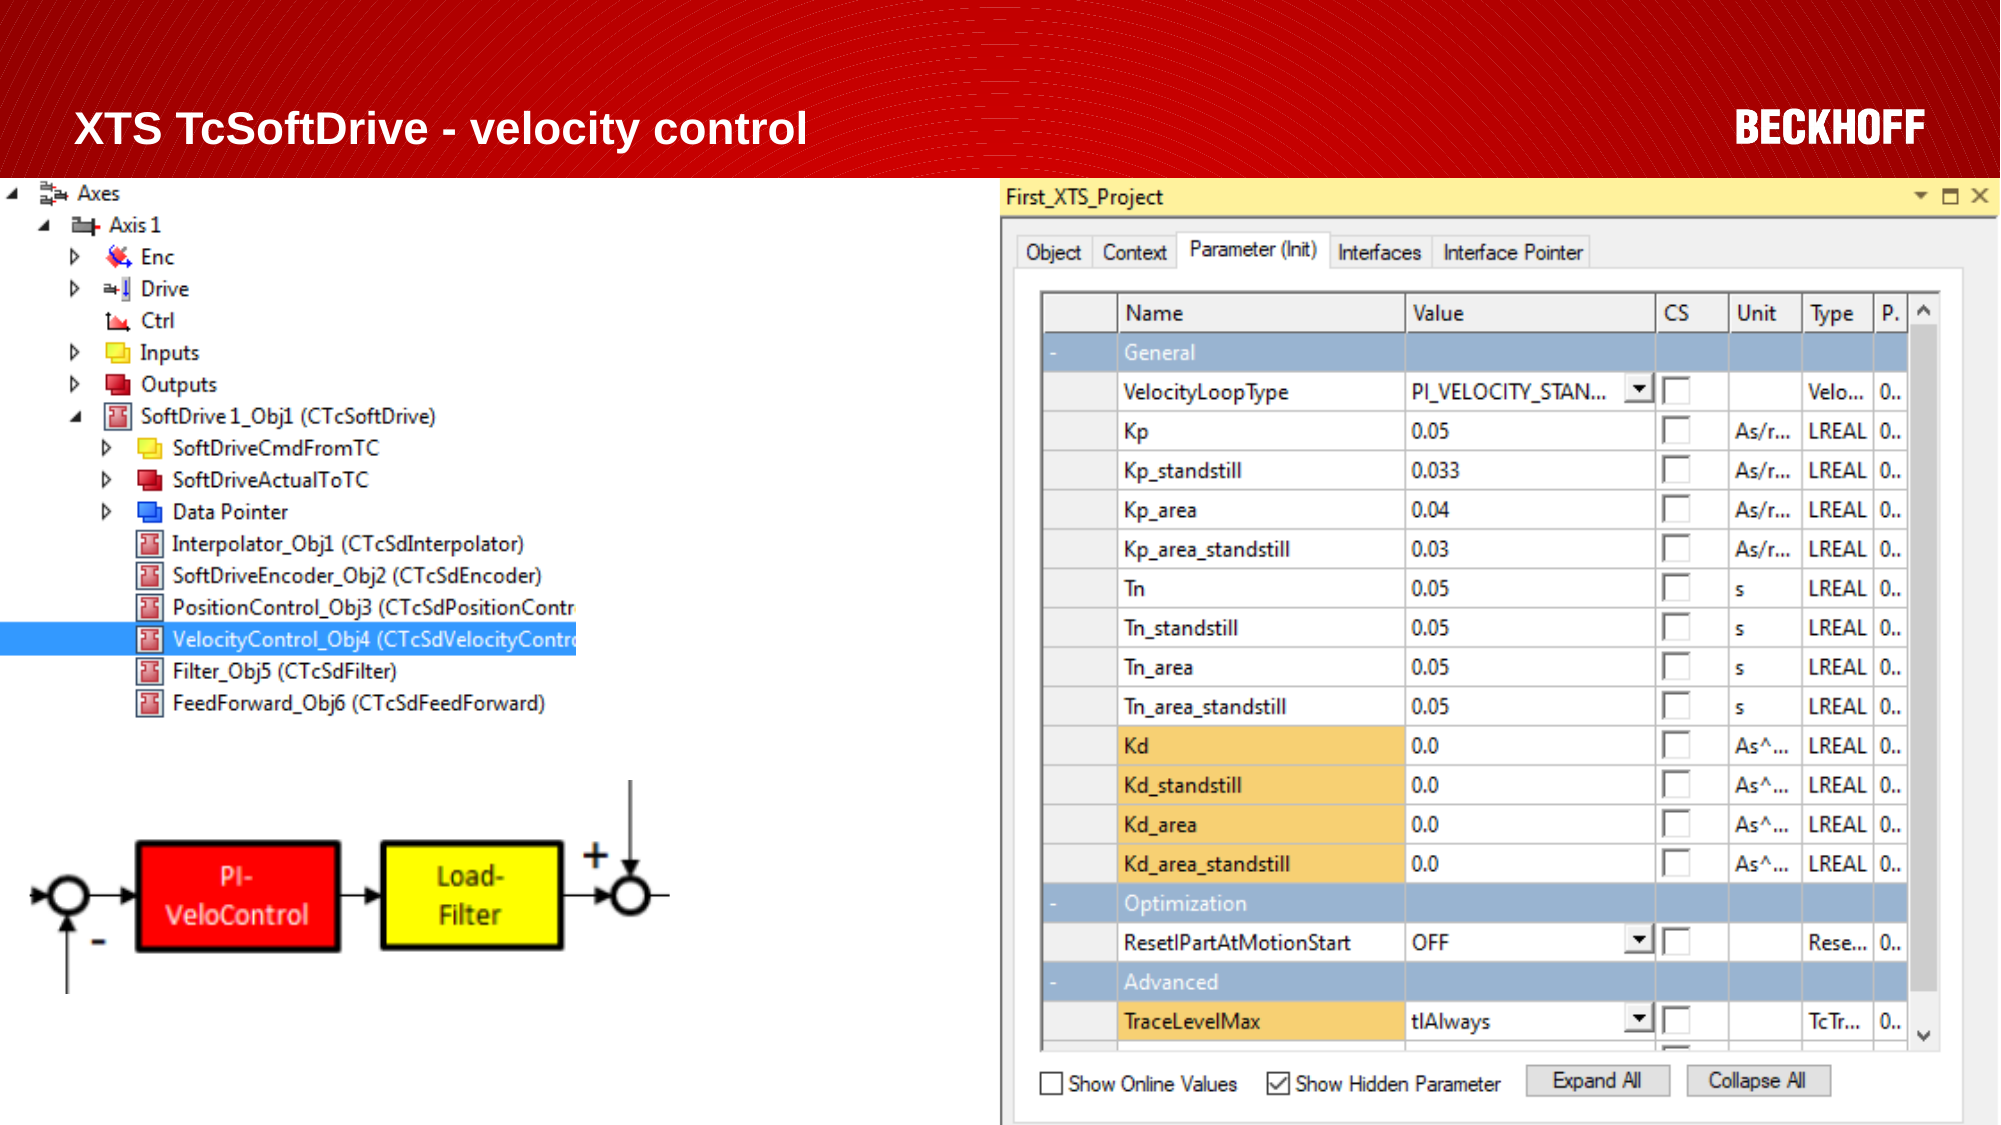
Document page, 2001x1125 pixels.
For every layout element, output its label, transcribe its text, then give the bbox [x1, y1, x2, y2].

title XTS TcSoftDrive - velocity control [0, 73, 1663, 178]
picture [0, 178, 576, 725]
picture [29, 780, 671, 995]
picture [999, 178, 2000, 1125]
picture [1727, 98, 1934, 155]
